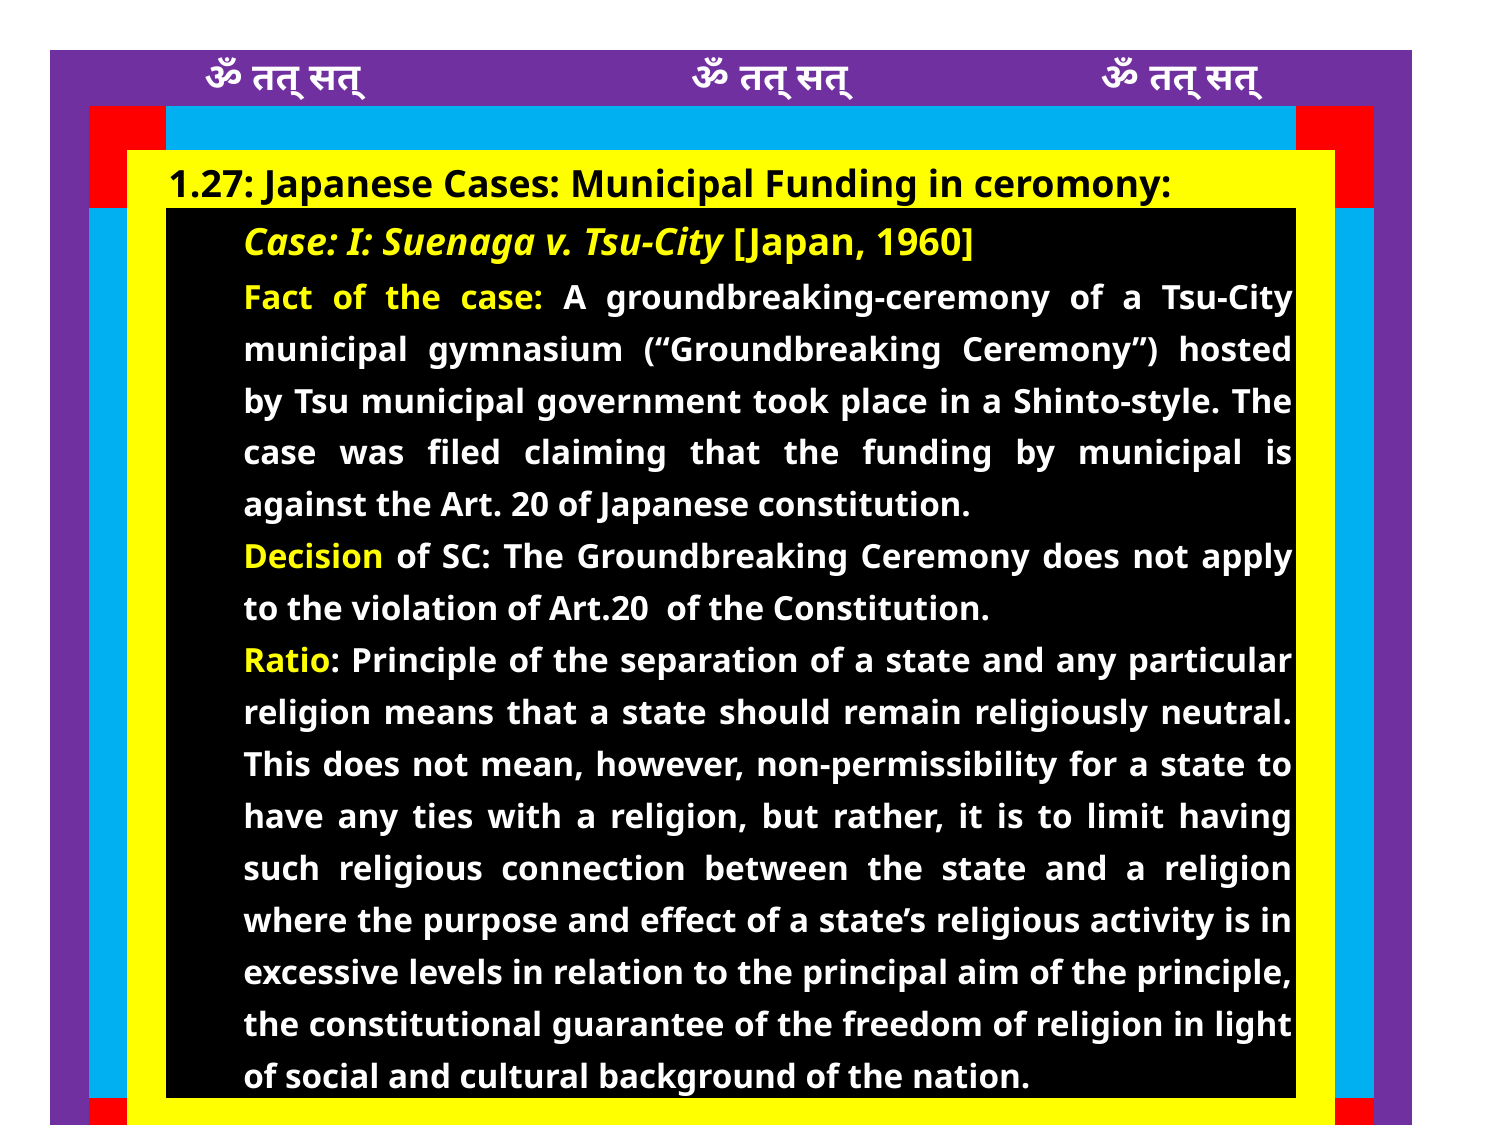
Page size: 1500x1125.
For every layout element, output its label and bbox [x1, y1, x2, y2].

slide_number [1074, 1042, 1425, 1103]
table_header [50, 50, 1412, 106]
table_cell [50, 106, 1412, 1125]
